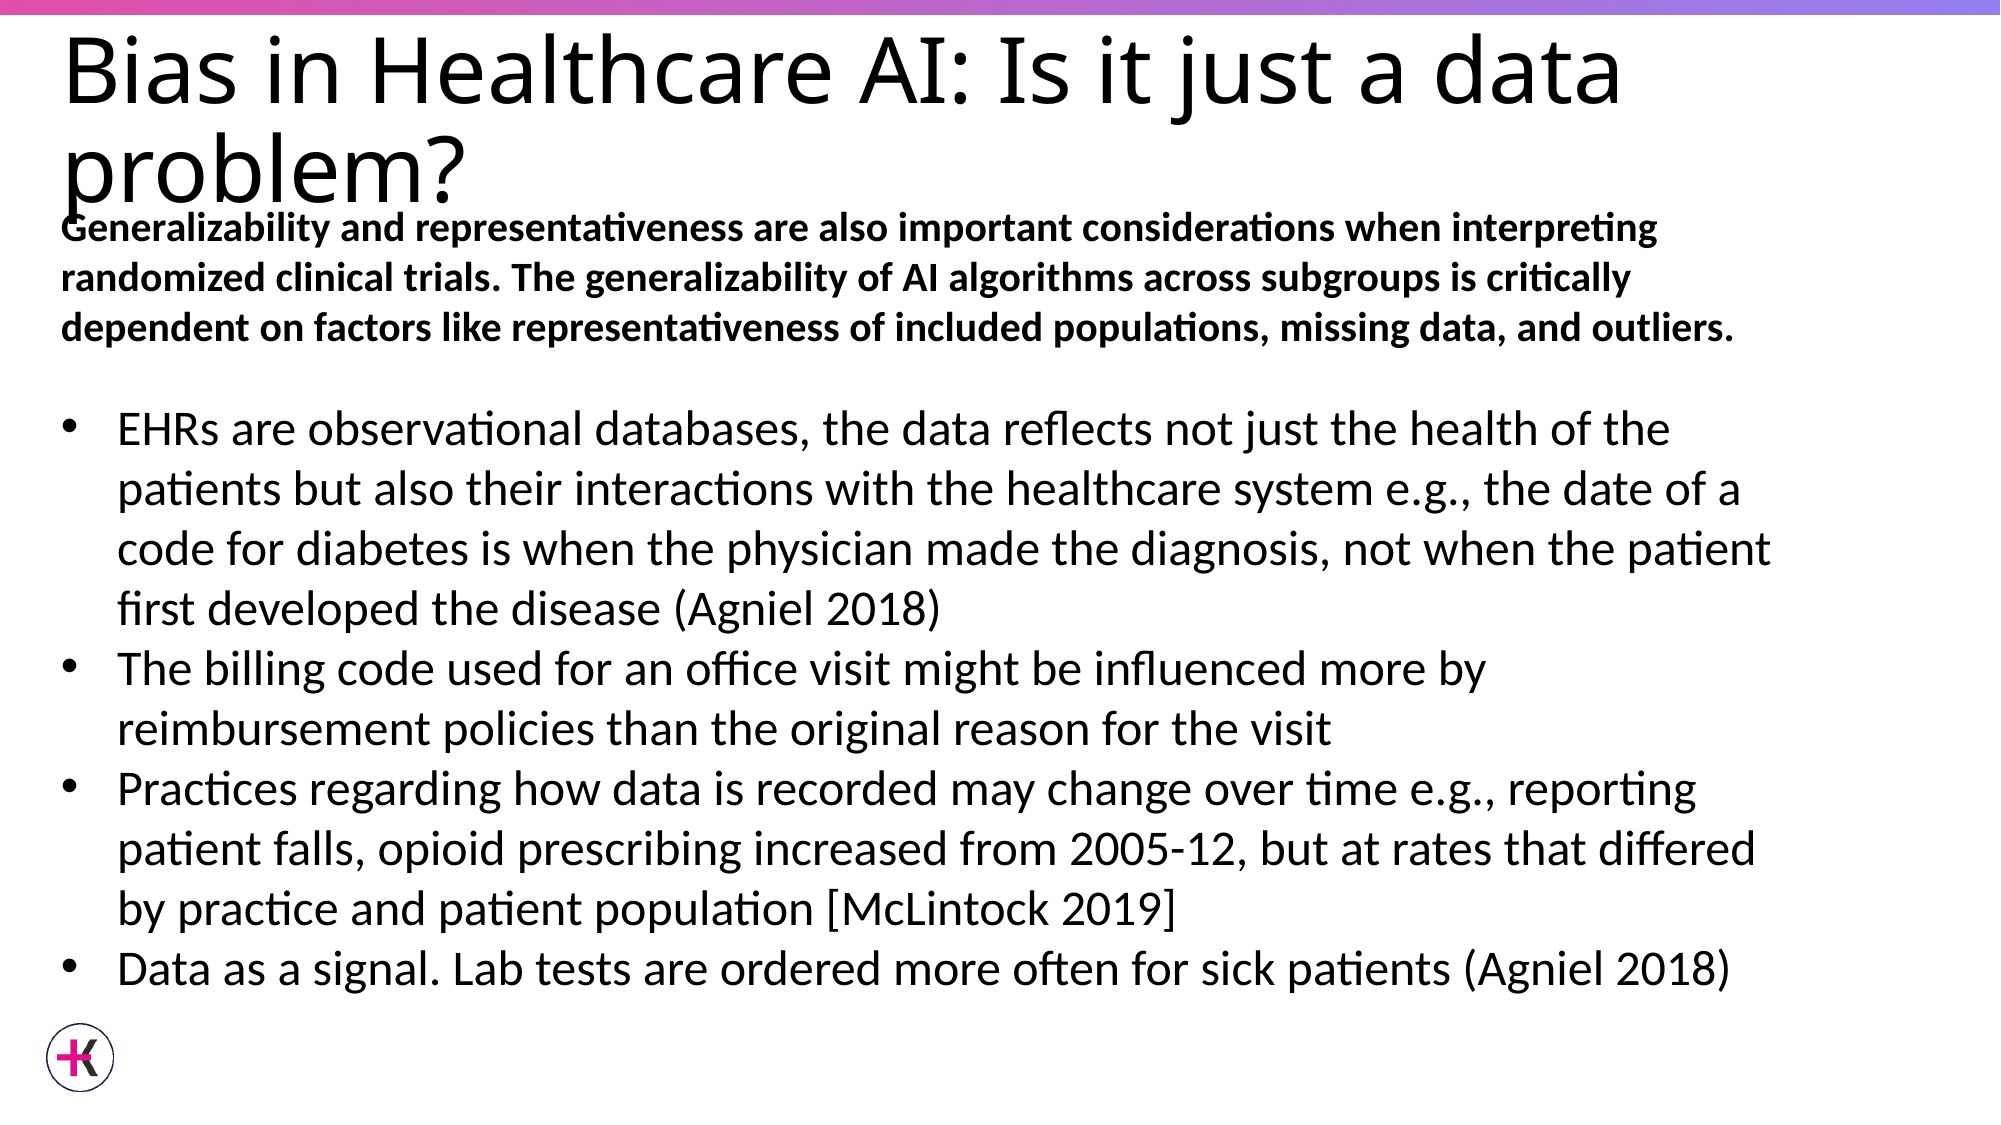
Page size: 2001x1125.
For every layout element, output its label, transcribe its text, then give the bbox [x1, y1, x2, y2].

text_box Generalizability and representativeness are also important considerations when interpreting randomized clinical trials. The generalizability of AI algorithms across subgroups is critically dependent on factors like representativeness of included populations, missing data, and outliers. EHRs are observational databases, the data reflects not just the health of the patients but also their interactions with the healthcare system e.g., the date of a code for diabetes is when the physician made the diagnosis, not when the patient first developed the disease (Agniel 2018) The billing code used for an office visit might be influenced more by reimbursement policies than the original reason for the visit Practices regarding how data is recorded may change over time e.g., reporting patient falls, opioid prescribing increased from 2005-12, but at rates that differed by practice and patient population [McLintock 2019] Data as a signal. Lab tests are ordered more often for sick patients (Agniel 2018) [46, 192, 1800, 1003]
title Bias in Healthcare AI: Is it just a data problem? [46, 15, 1837, 233]
picture [0, 0, 2000, 15]
picture [46, 1023, 114, 1092]
